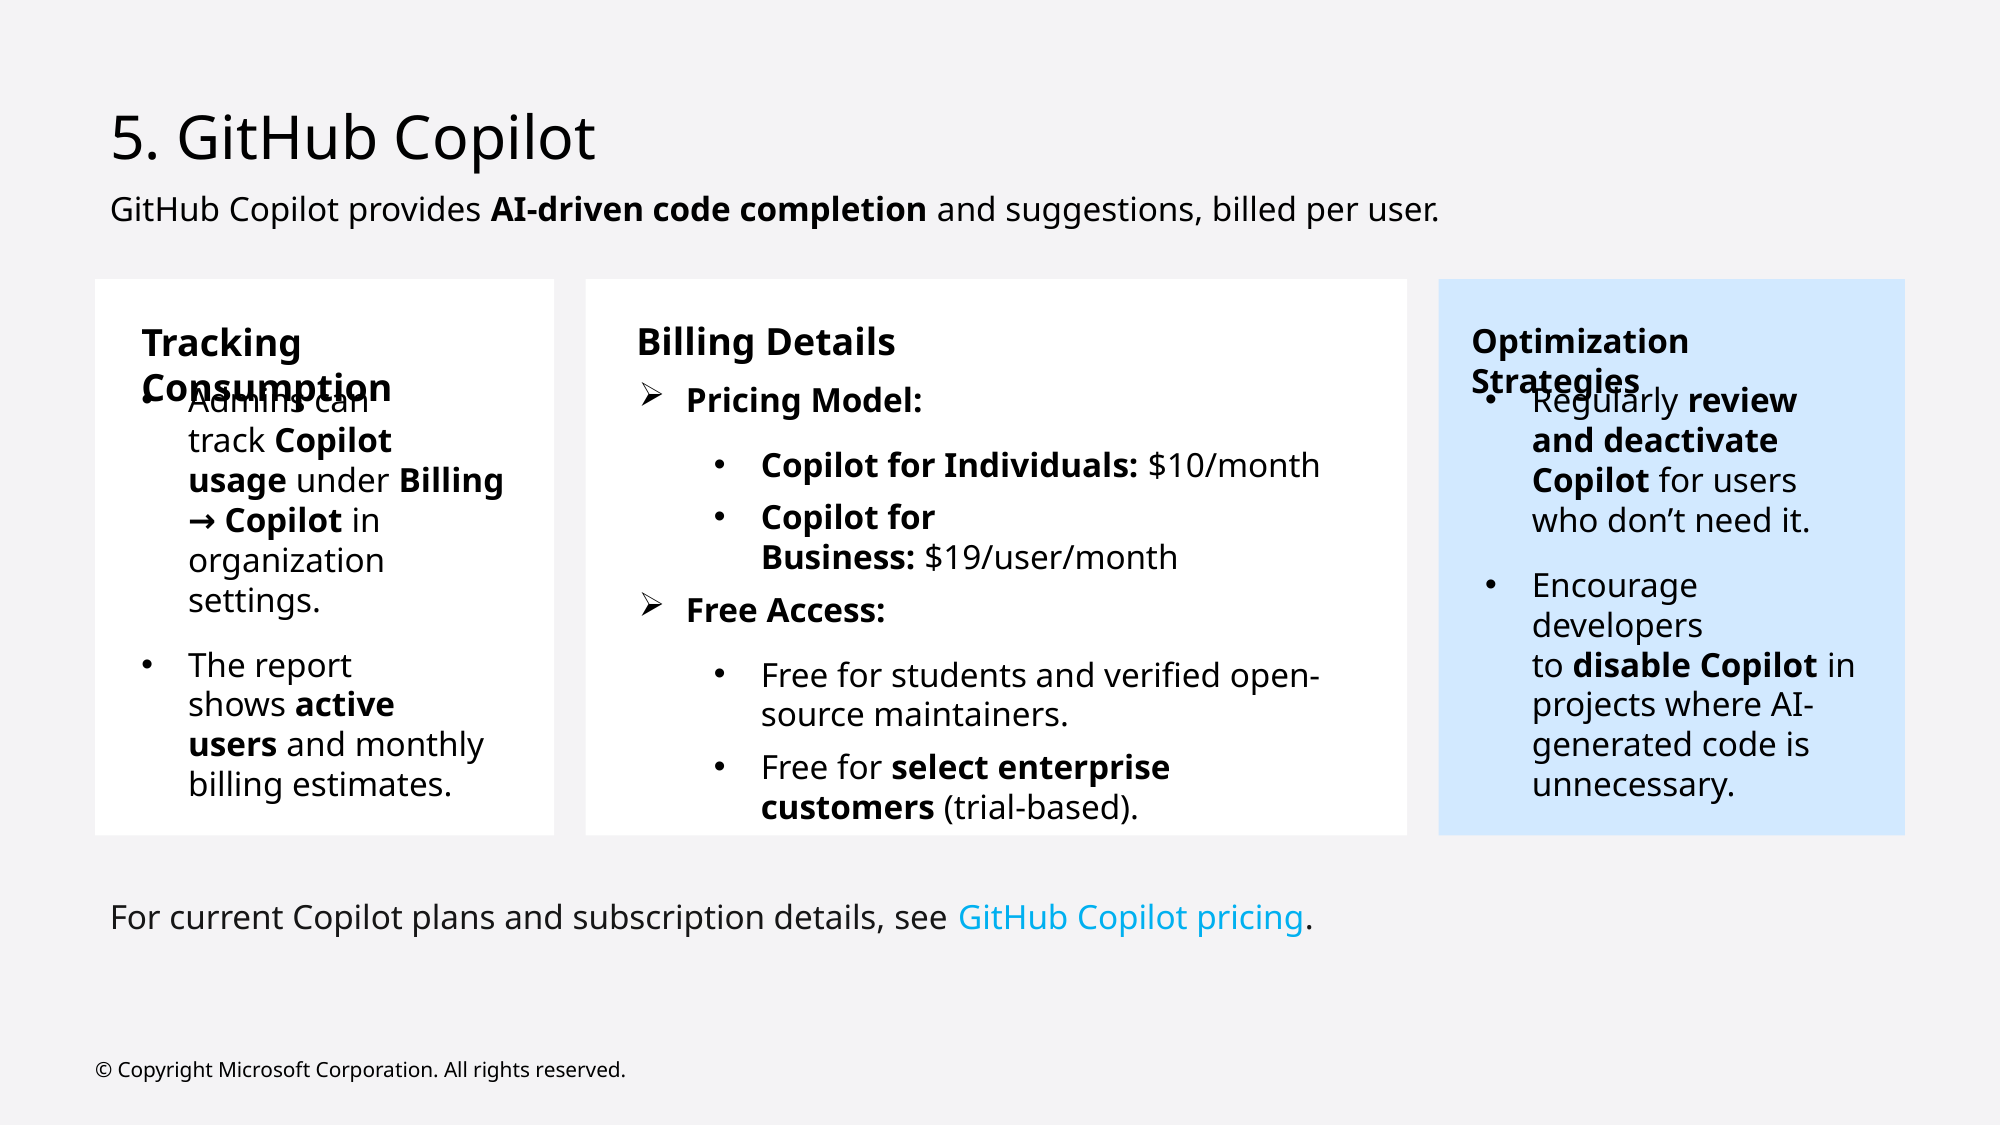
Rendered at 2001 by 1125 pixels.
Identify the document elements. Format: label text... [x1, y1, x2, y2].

text_box [93, 277, 556, 837]
title 5. GitHub Copilot [95, 99, 1938, 181]
text_box GitHub Copilot provides AI-driven code completion and suggestions, billed per user. [95, 180, 1861, 236]
text_box Regularly review and deactivate Copilot for users who don’t need it. Encourage developers to disable Copilot in projects where AI-generated code is unnecessary. [1470, 371, 1874, 811]
text_box For current Copilot plans and subscription details, see GitHub Copilot pricing. [95, 888, 1861, 949]
text_box Tracking Consumption [126, 311, 531, 416]
text_box Admins can track Copilot usage under Billing → Copilot in organization settings. The report shows active users and monthly billing estimates. [126, 416, 531, 811]
text_box Pricing Model: Copilot for Individuals: $10/month Copilot for Business: $19/user/month Free Access: Free for students and verified open-source maintainers. Free for select enterprise customers (trial-based). [624, 371, 1375, 834]
text_box Optimization Strategies [1456, 313, 1861, 408]
text_box Billing Details [621, 311, 1133, 371]
text_box [1437, 277, 1906, 837]
footer © Copyright Microsoft Corporation. All rights reserved. [95, 1053, 646, 1086]
text_box [584, 277, 1409, 837]
